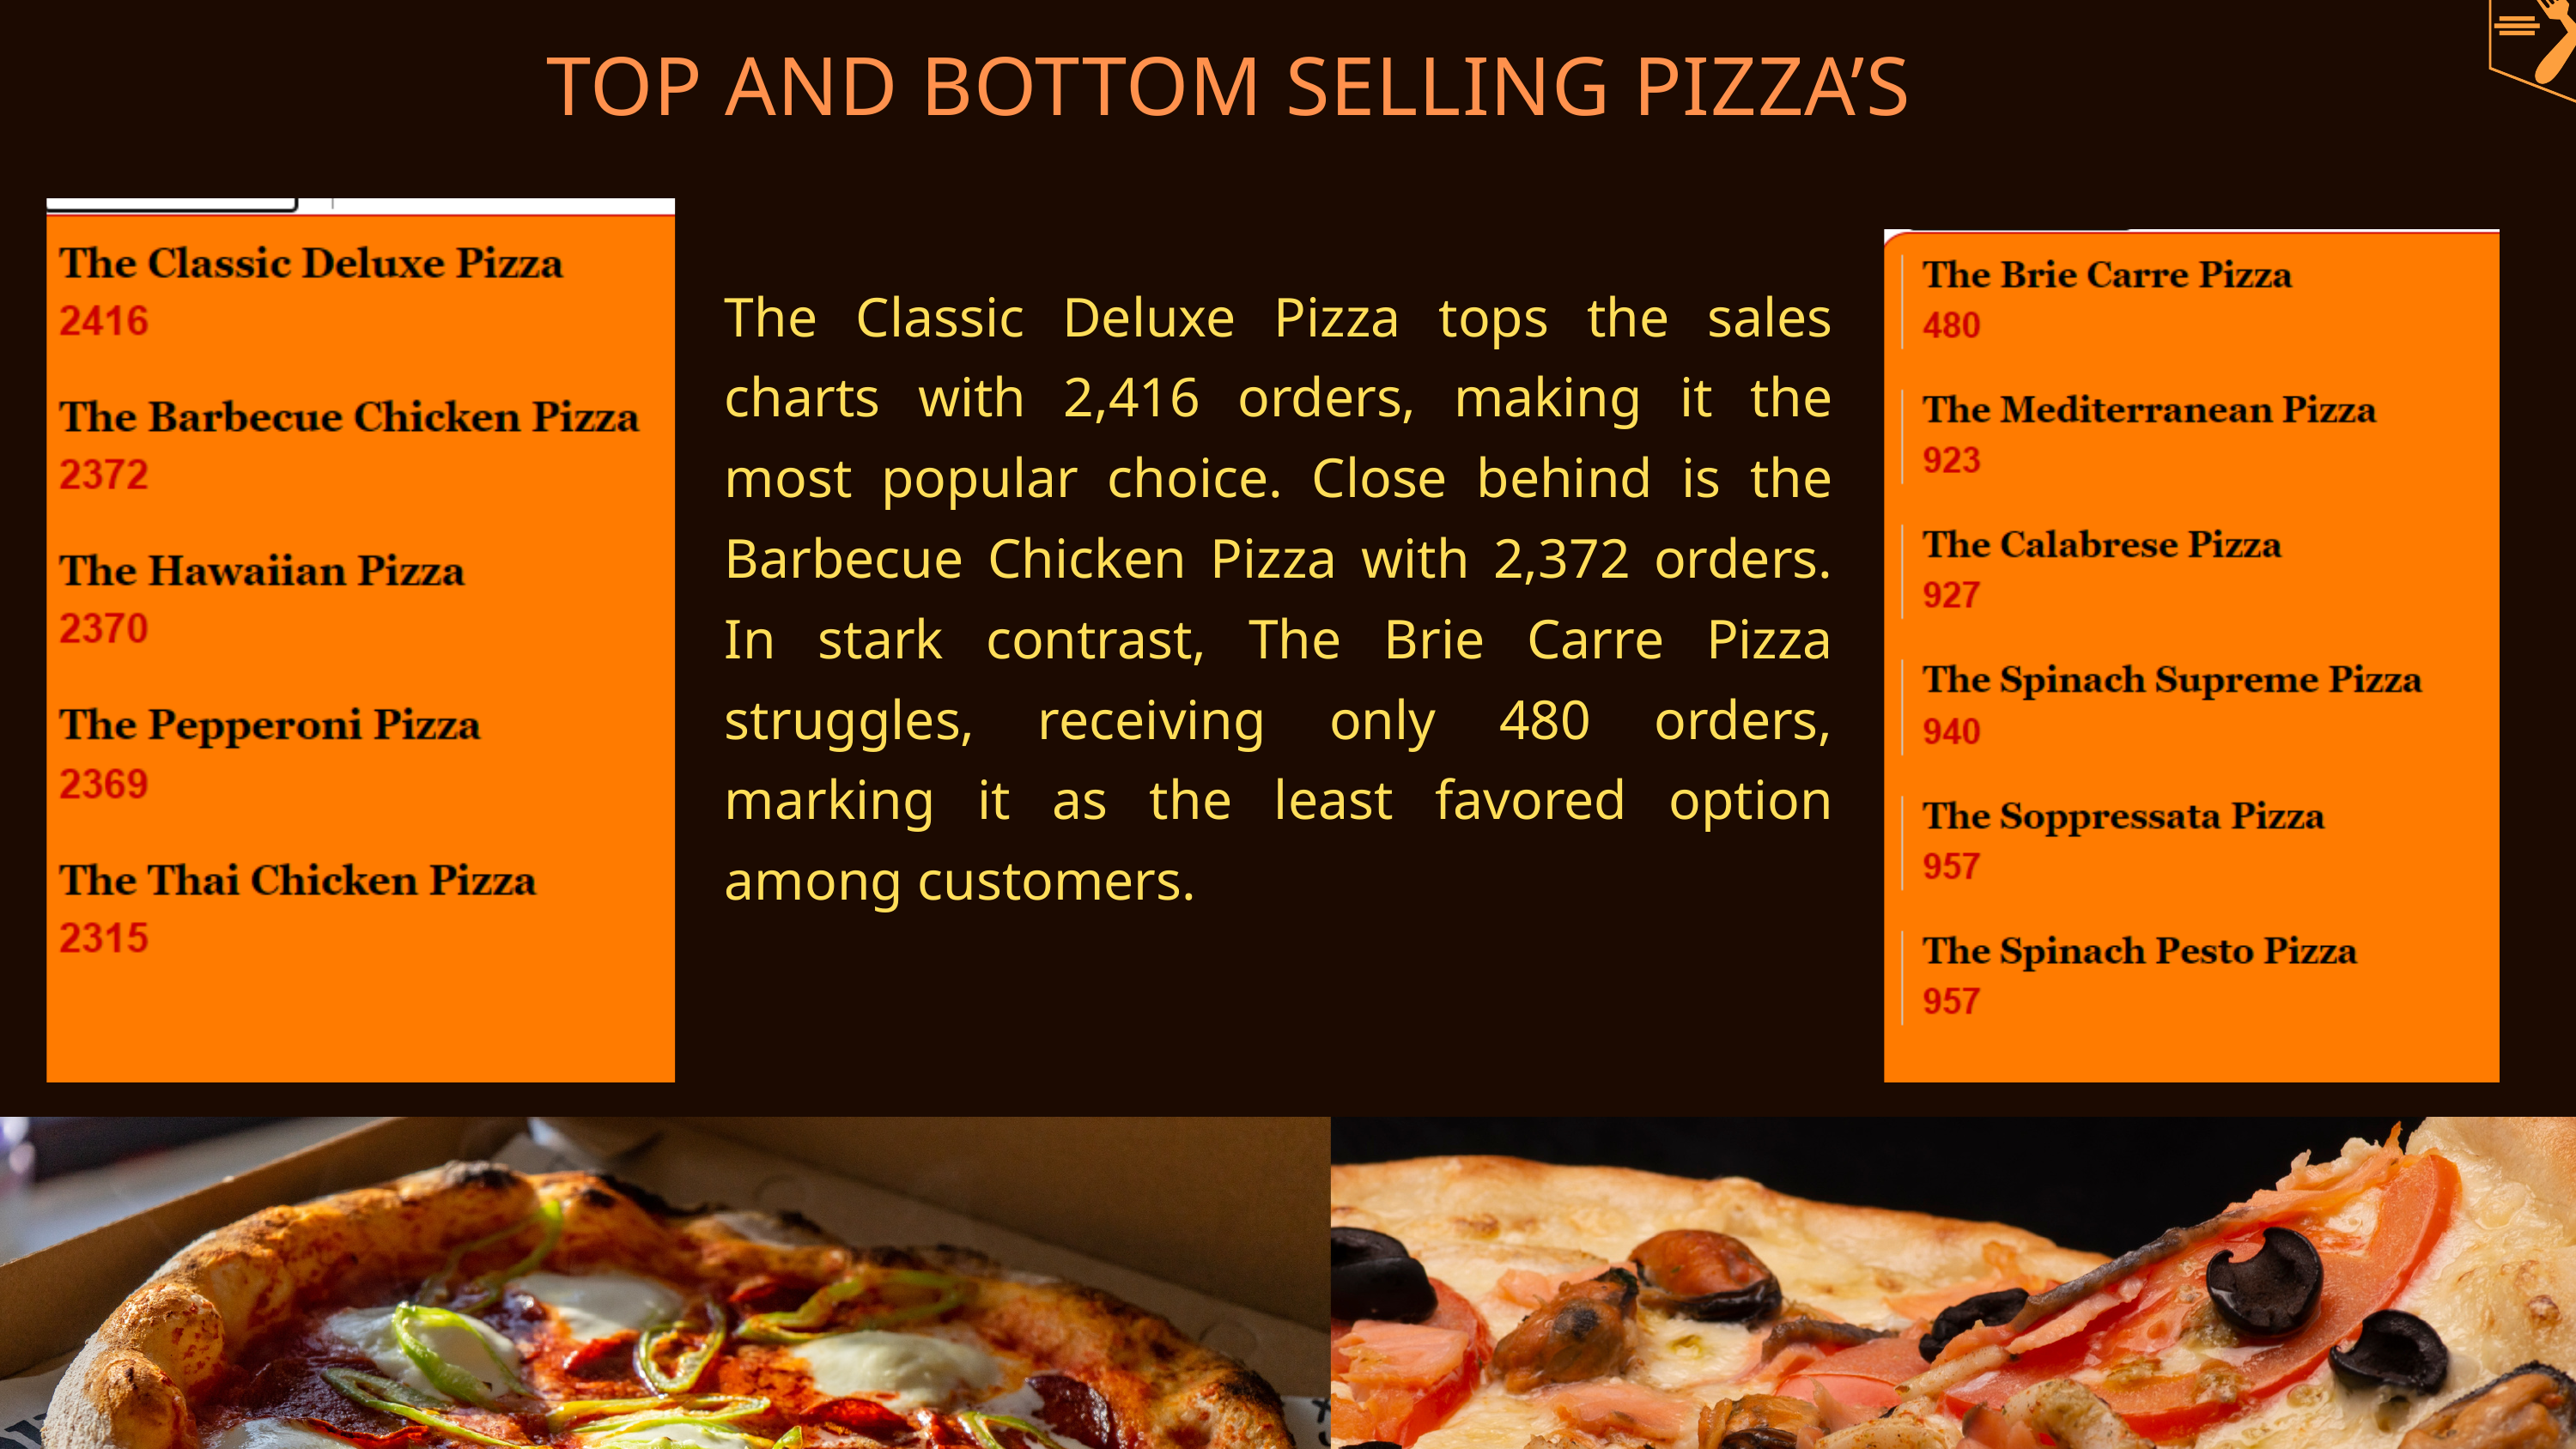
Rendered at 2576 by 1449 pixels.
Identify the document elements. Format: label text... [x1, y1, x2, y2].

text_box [0, 1117, 1330, 1449]
text_box TOP AND BOTTOM SELLING PIZZA’S [546, 38, 2192, 132]
text_box [1884, 229, 2500, 1082]
text_box The Classic Deluxe Pizza tops the sales charts with 2,416 orders, making it the most popular choice. Close behind is the Barbecue Chicken Pizza with 2,372 orders. In stark contrast, The Brie Carre Pizza struggles, receiving only 480 orders, marking it as the least favored option among customers. [724, 186, 1835, 991]
text_box [2488, 0, 2576, 103]
text_box [46, 198, 676, 1082]
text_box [1330, 1117, 2576, 1449]
